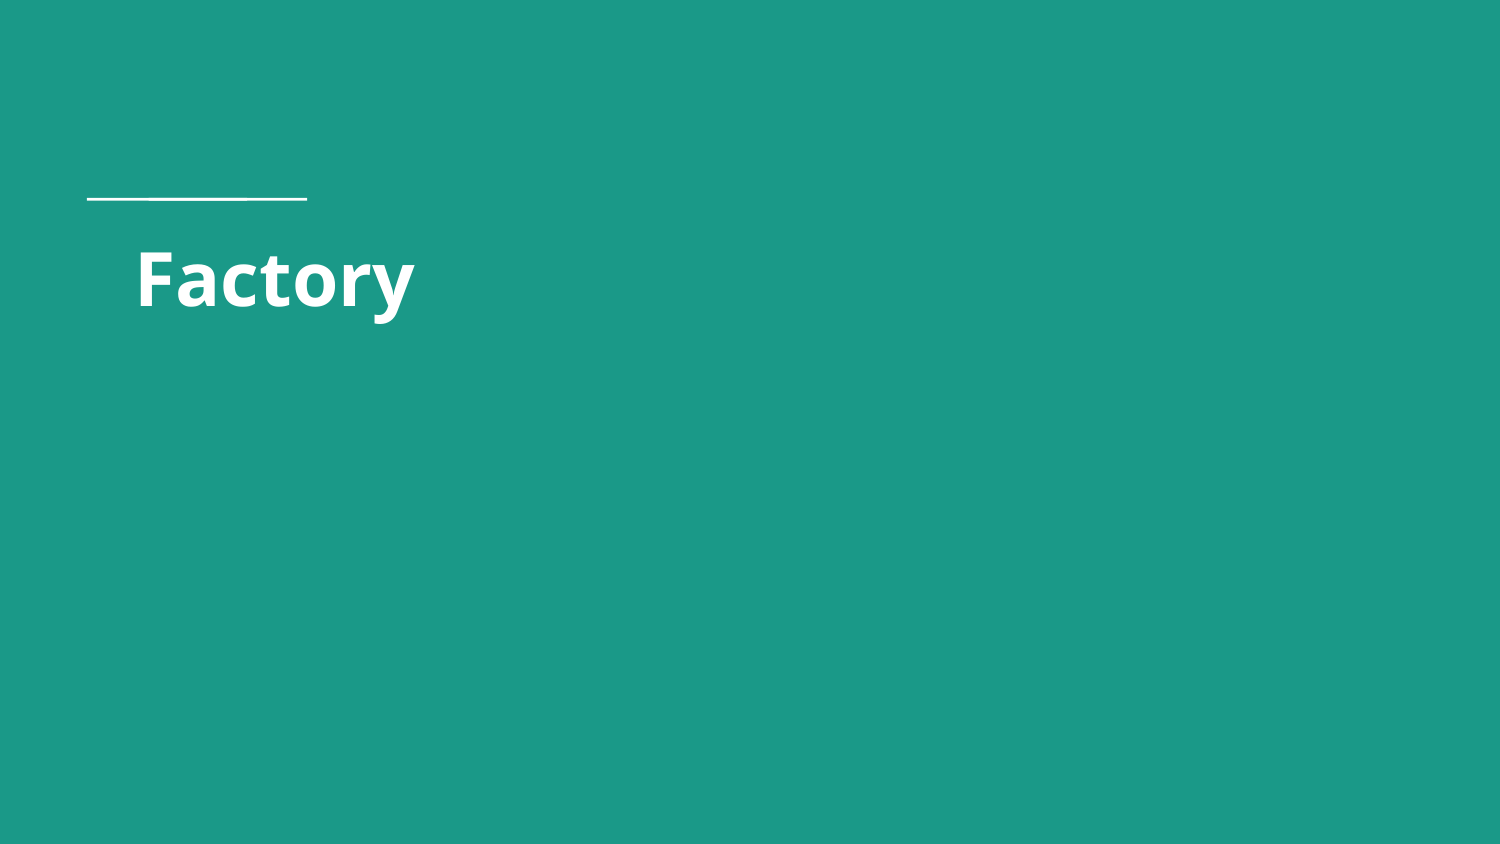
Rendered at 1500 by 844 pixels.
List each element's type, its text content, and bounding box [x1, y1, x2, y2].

title Factory [119, 216, 1381, 466]
